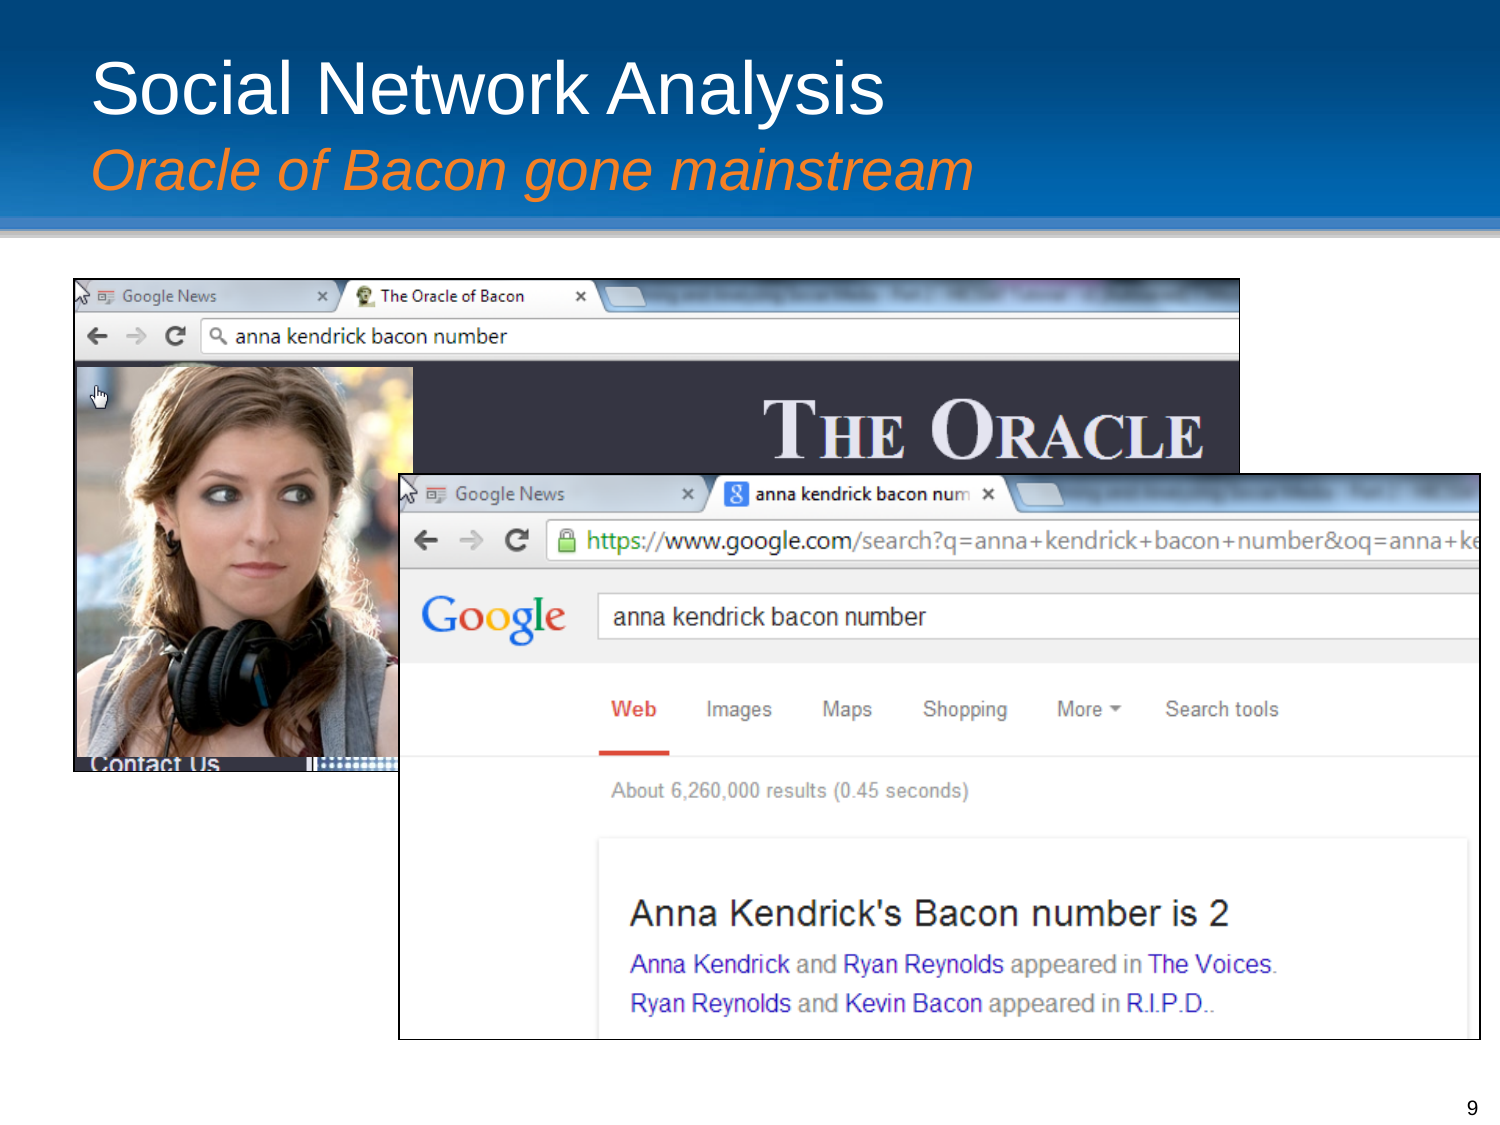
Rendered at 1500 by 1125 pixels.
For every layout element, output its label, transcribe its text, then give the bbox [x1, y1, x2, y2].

title Social Network Analysis [74, 37, 1201, 138]
picture [0, 0, 1500, 1125]
slide_number 9 [1400, 1087, 1494, 1125]
list Oracle of Bacon gone mainstream [74, 138, 1201, 226]
